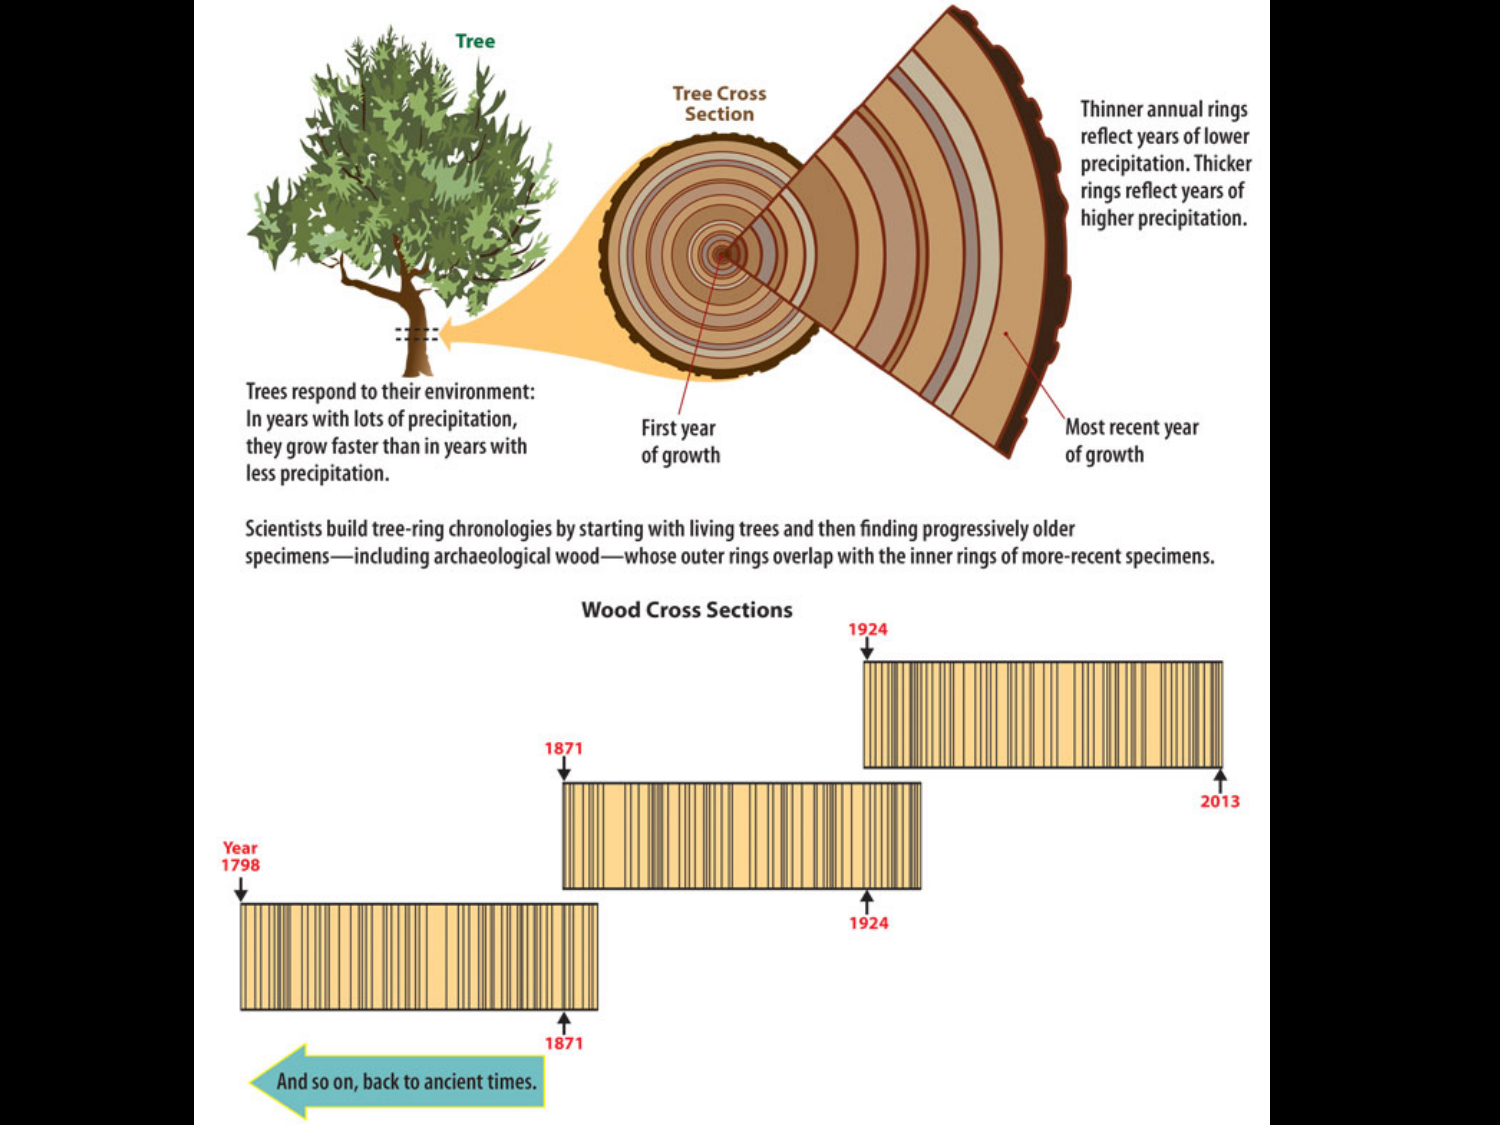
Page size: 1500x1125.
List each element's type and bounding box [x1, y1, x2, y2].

picture [194, 0, 1270, 1125]
